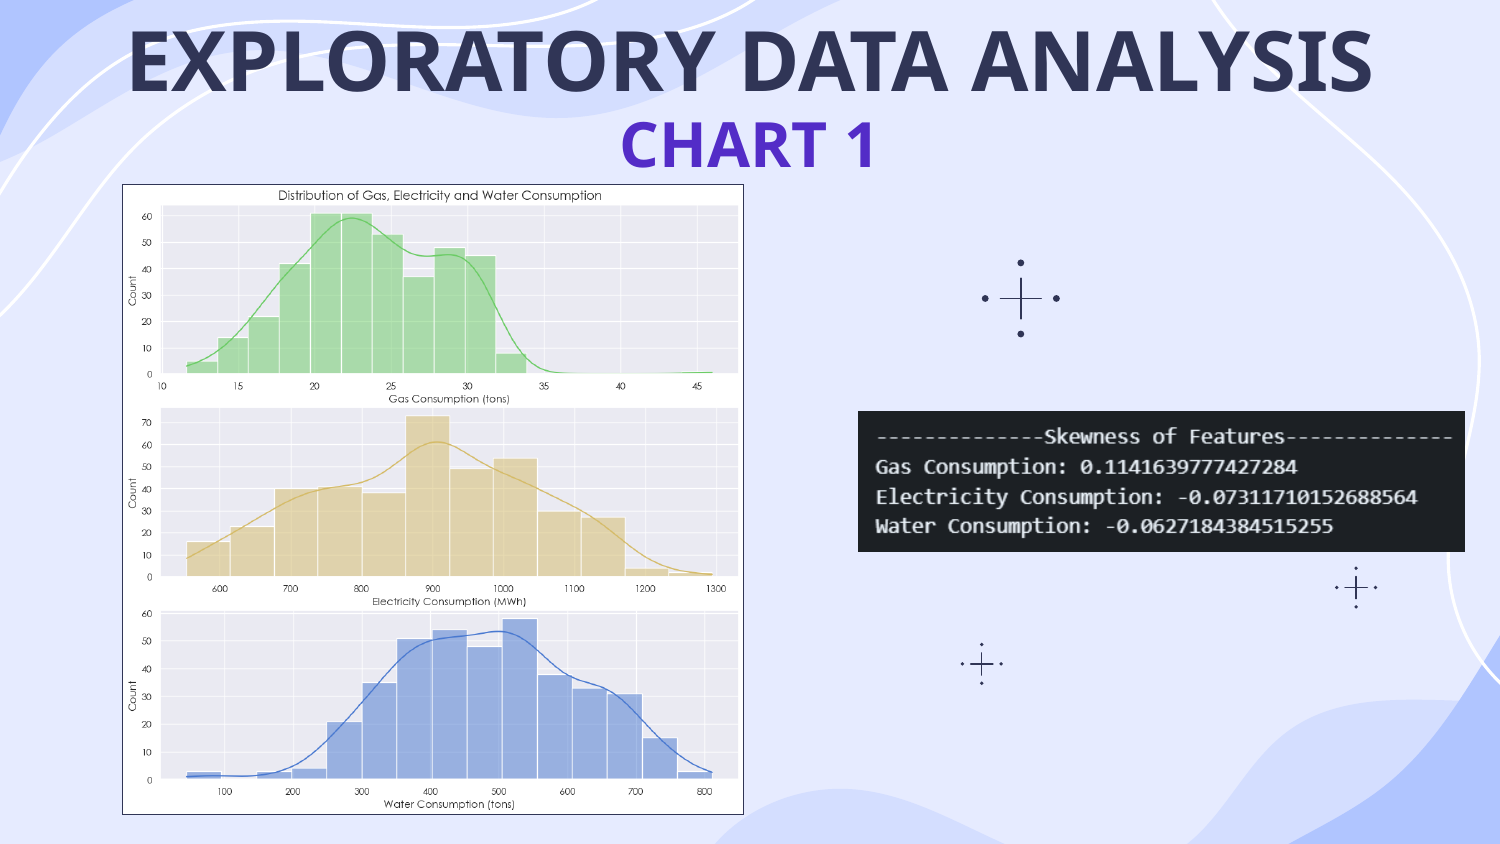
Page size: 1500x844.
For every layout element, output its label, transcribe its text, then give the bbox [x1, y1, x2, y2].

picture [857, 410, 1465, 552]
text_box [1334, 566, 1378, 610]
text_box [981, 259, 1061, 338]
title EXPLORATORY DATA ANALYSIS [48, 1, 1452, 124]
text_box CHART 1 [589, 90, 911, 185]
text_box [960, 642, 1004, 686]
picture [122, 184, 744, 815]
